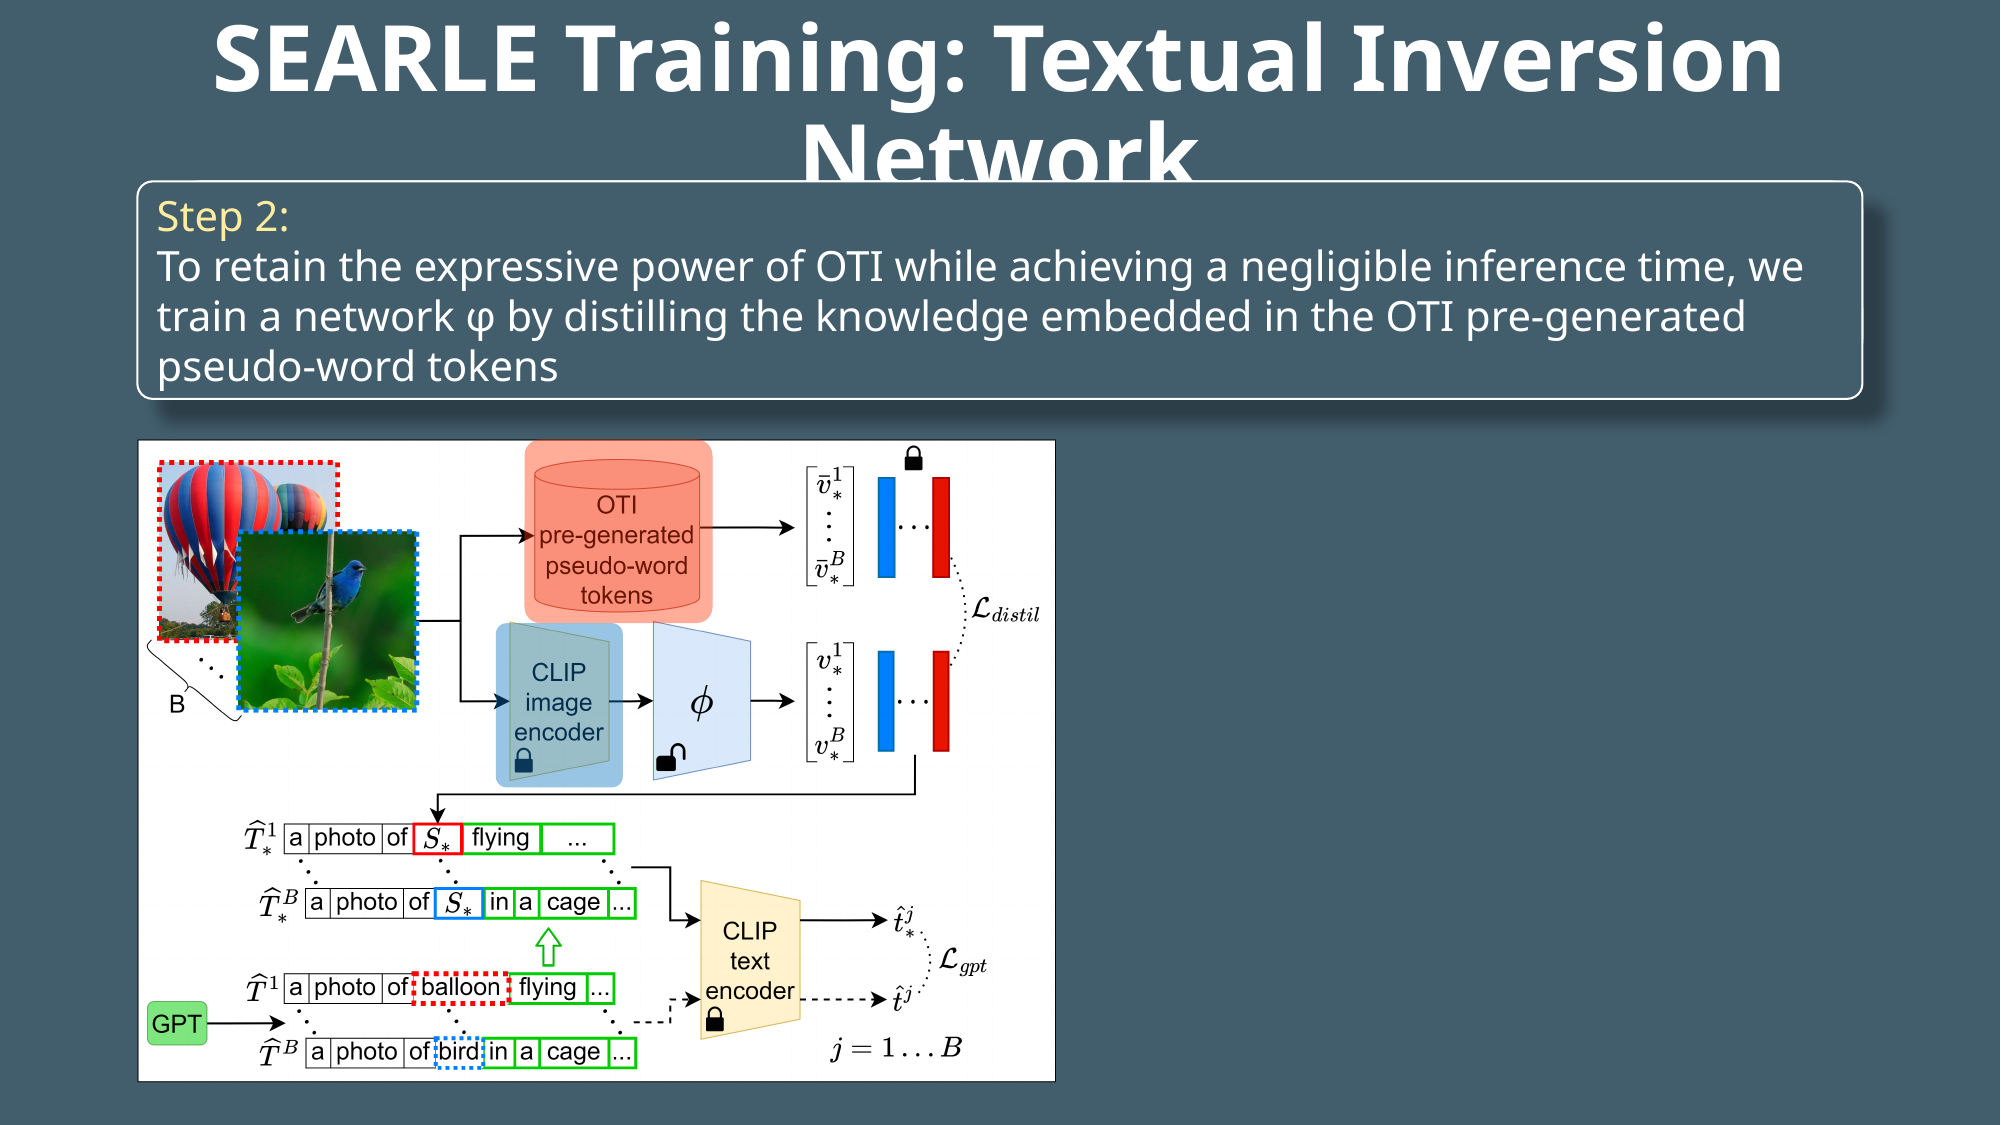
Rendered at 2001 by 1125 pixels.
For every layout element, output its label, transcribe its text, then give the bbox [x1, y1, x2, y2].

title SEARLE Training: Textual Inversion Network [137, 2, 1863, 190]
picture [137, 439, 1144, 1096]
text_box Step 2: To retain the expressive power of OTI while achieving a negligible inference time, we train a network φ by distilling the knowledge embedded in the OTI pre-generated pseudo-word tokens [136, 180, 1864, 400]
